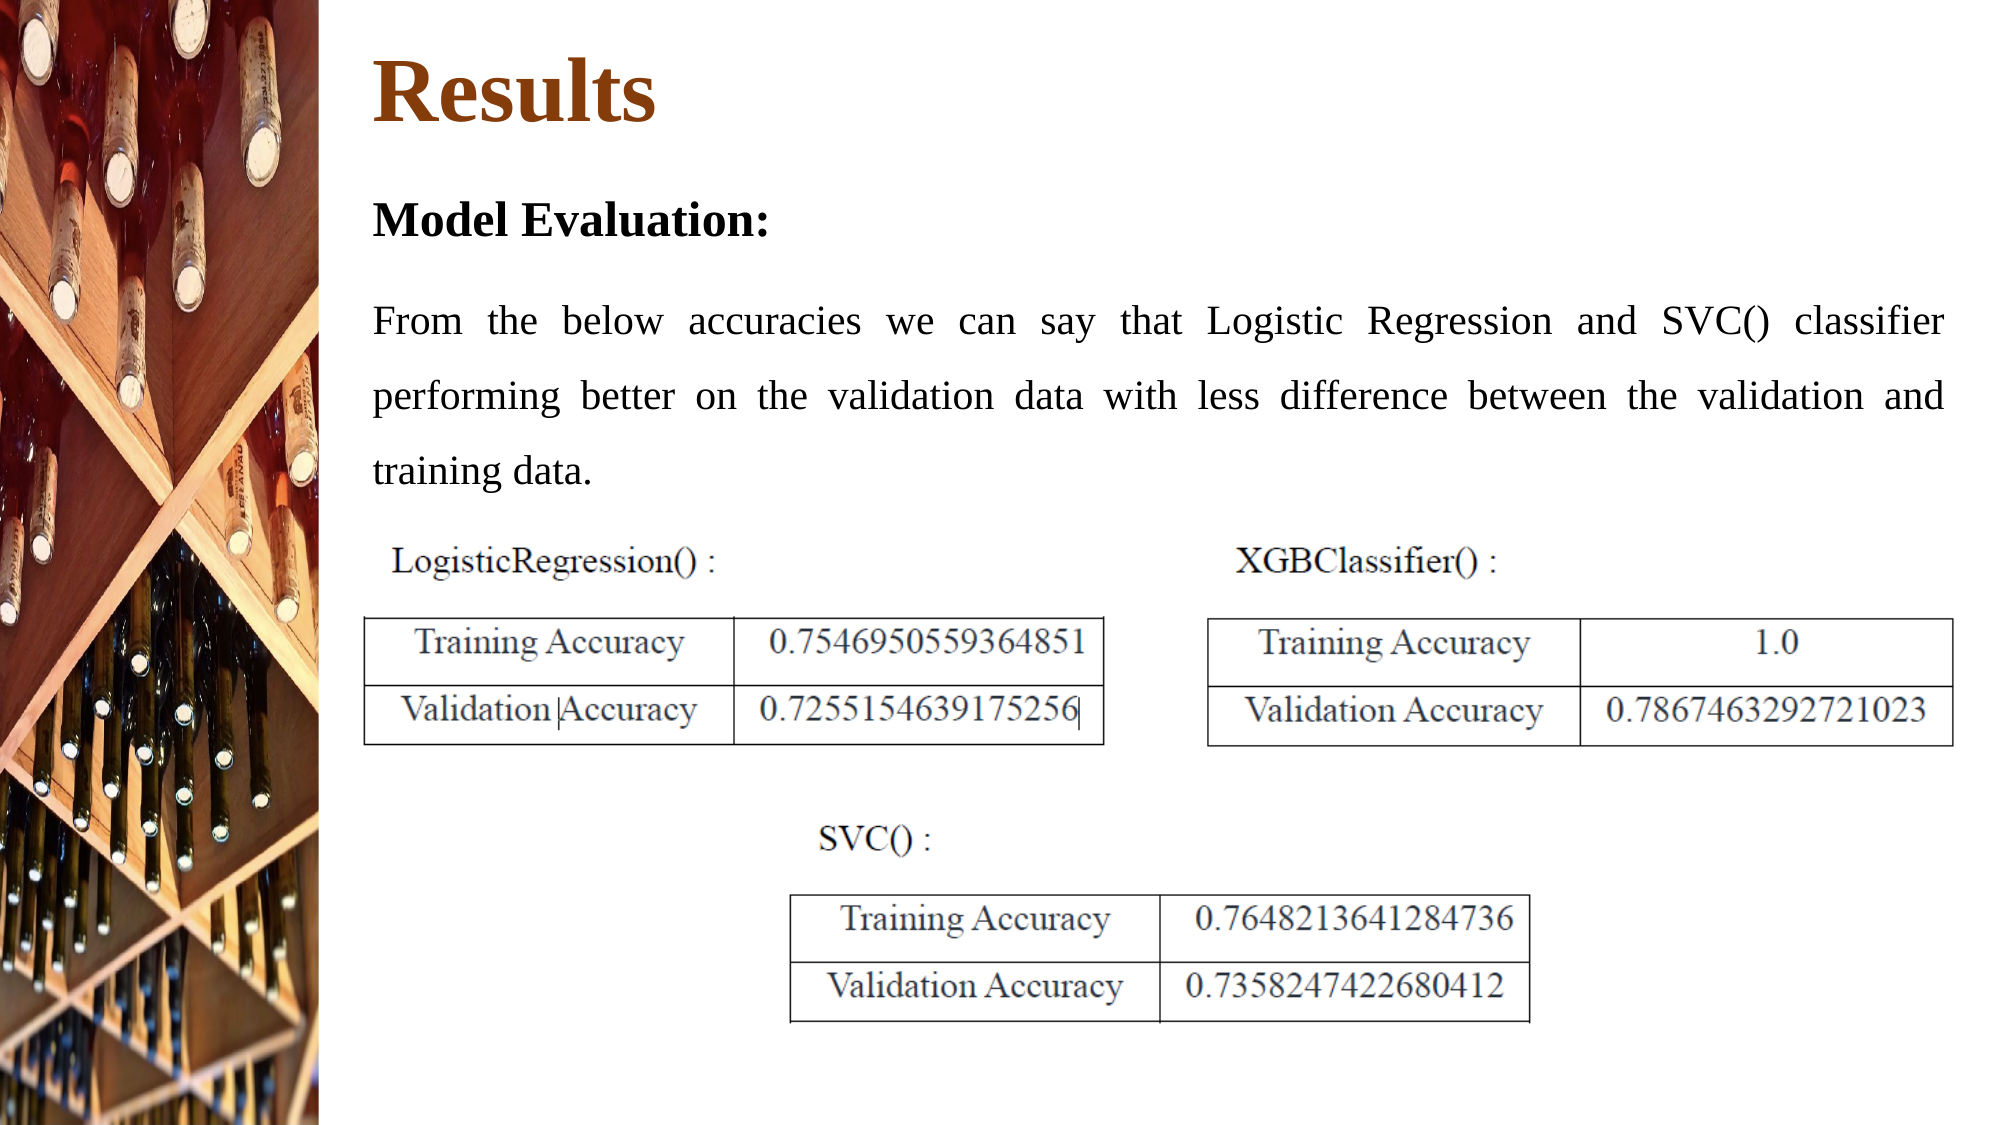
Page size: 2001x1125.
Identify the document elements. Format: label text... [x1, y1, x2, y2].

title Results [357, 16, 1660, 149]
subtitle Model Evaluation: From the below accuracies we can say that Logistic Regression and SVC() classifier performing better on the validation data with less difference between the validation and training data. [357, 149, 1962, 1109]
picture [0, 403, 1110, 756]
picture [1195, 541, 1962, 756]
picture [783, 815, 1536, 1030]
